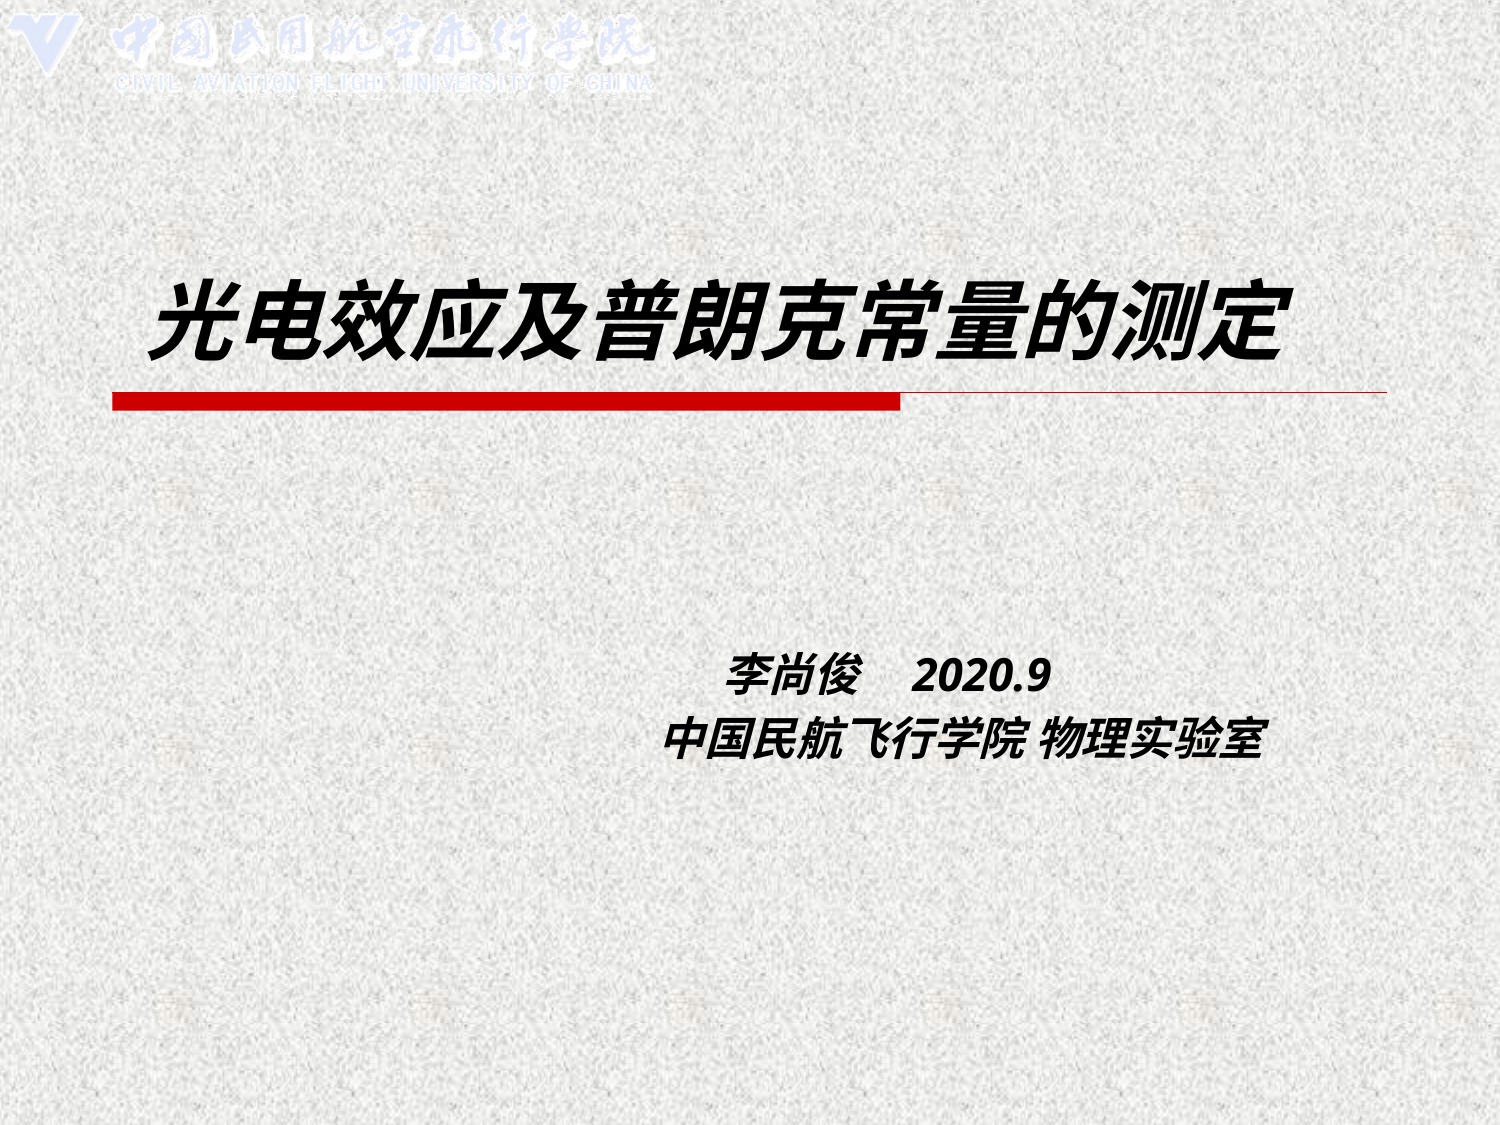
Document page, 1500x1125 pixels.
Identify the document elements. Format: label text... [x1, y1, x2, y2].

title 光电效应及普朗克常量的测定 [76, 160, 1353, 379]
picture [0, 0, 1500, 1125]
subtitle 李尚俊 2020.9 中国民航飞行学院 物理实验室 [643, 573, 1389, 1000]
